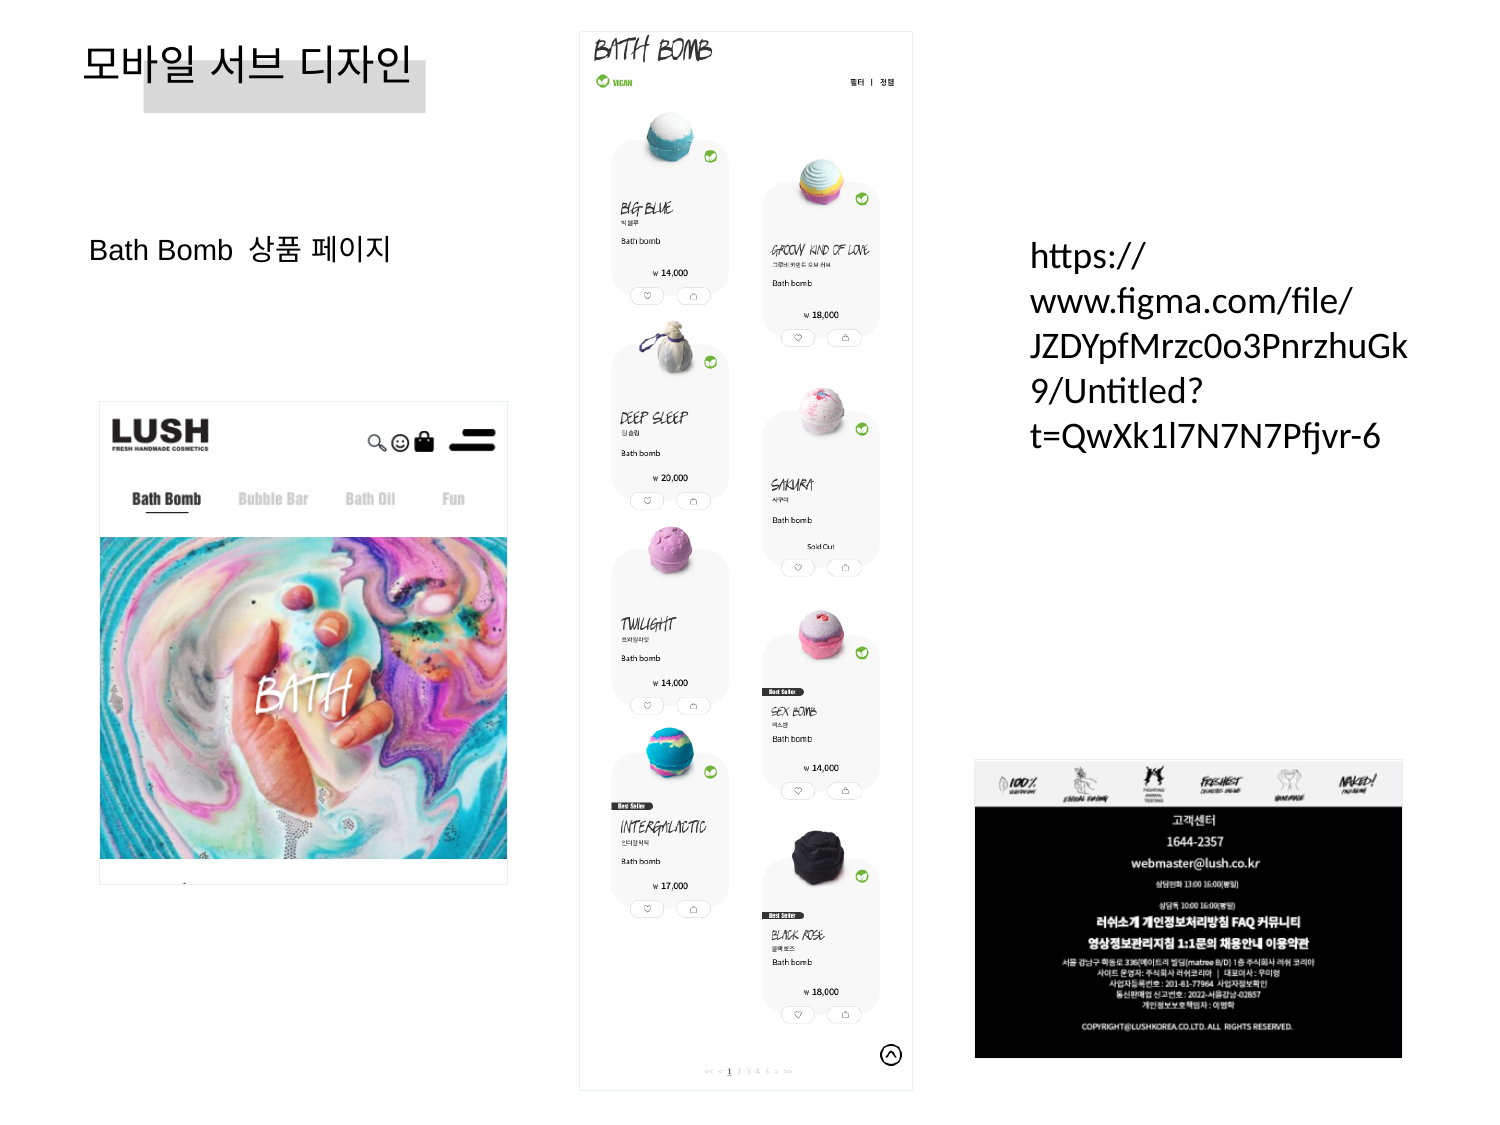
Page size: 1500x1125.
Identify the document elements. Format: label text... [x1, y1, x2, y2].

picture [579, 31, 913, 1091]
text_box https://www.figma.com/file/JZDYpfMrzc0o3PnrzhuGk9/Untitled?t=QwXk1l7N7N7Pfjvr-6 [1015, 223, 1428, 464]
text_box 모바일 서브 디자인 [67, 31, 457, 96]
picture [99, 401, 508, 885]
text_box [143, 96, 427, 114]
text_box Bath Bomb 상품 페이지 [74, 223, 408, 274]
picture [974, 759, 1403, 1059]
